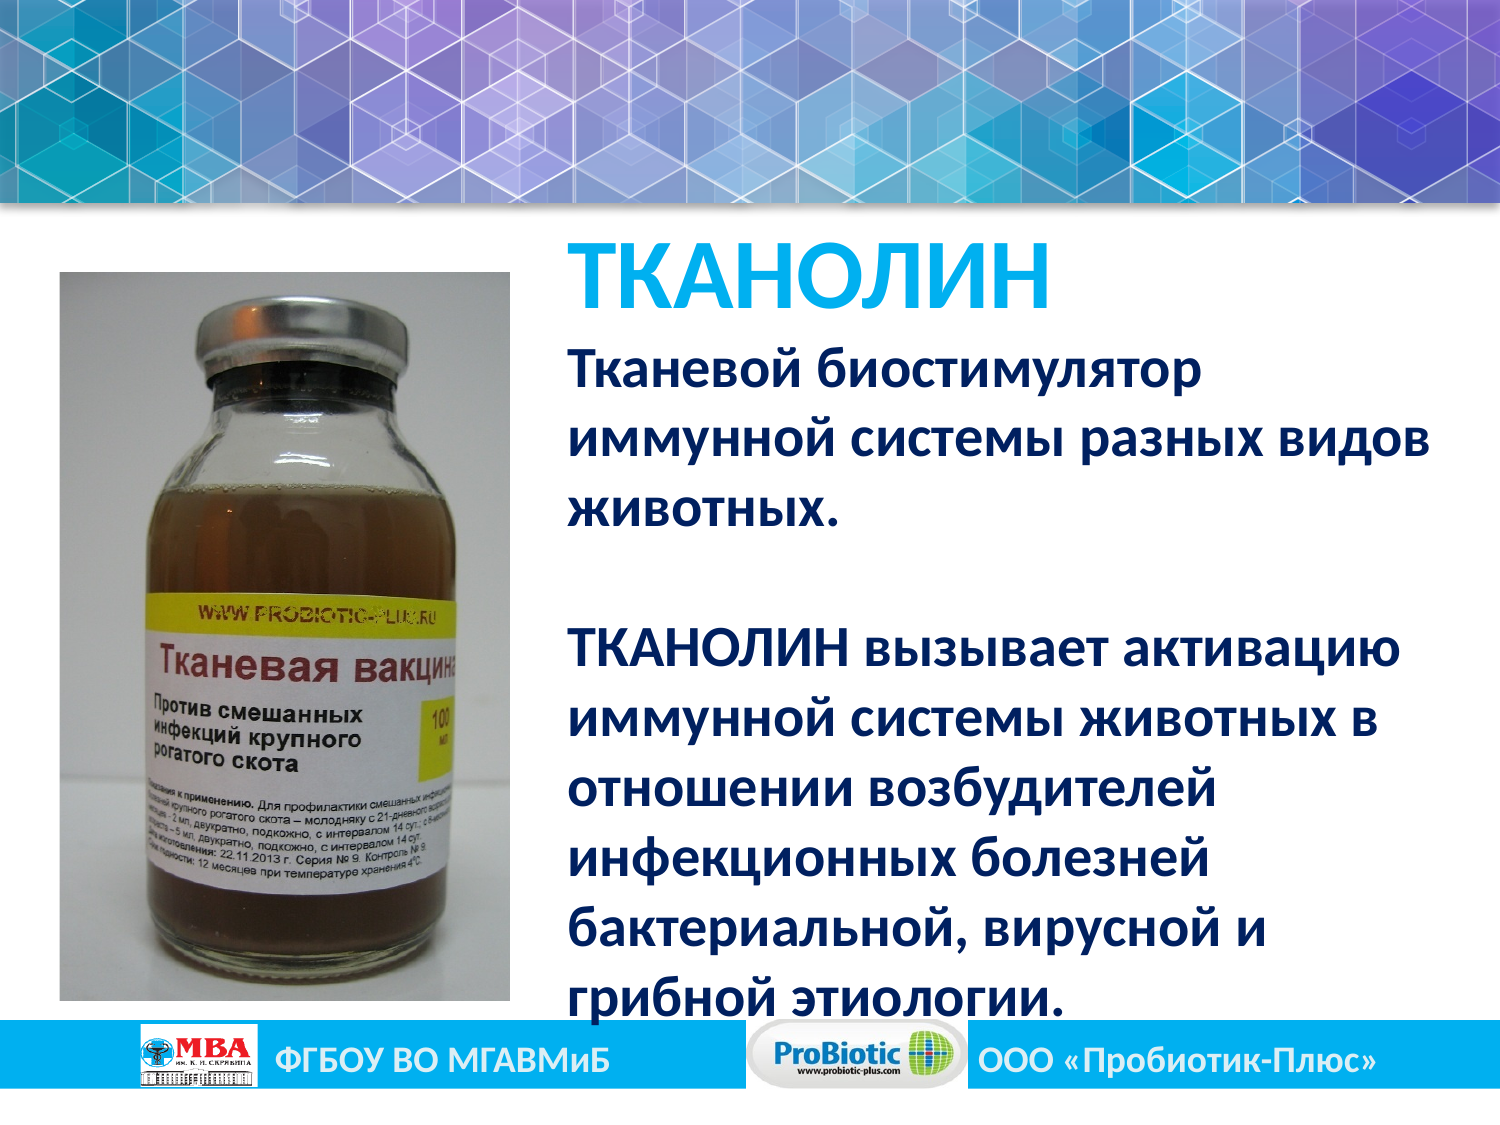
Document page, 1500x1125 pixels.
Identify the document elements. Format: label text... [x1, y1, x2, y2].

text_box ТКАНОЛИН Тканевой биостимулятор иммунной системы разных видов животных. ТКАНОЛИН вызывает активацию иммунной системы животных в отношении возбудителей инфекционных болезней бактериальной, вирусной и грибной этиологии. [552, 201, 1500, 1019]
picture [0, 0, 1500, 203]
picture [59, 272, 510, 1001]
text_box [0, 1019, 1500, 1089]
